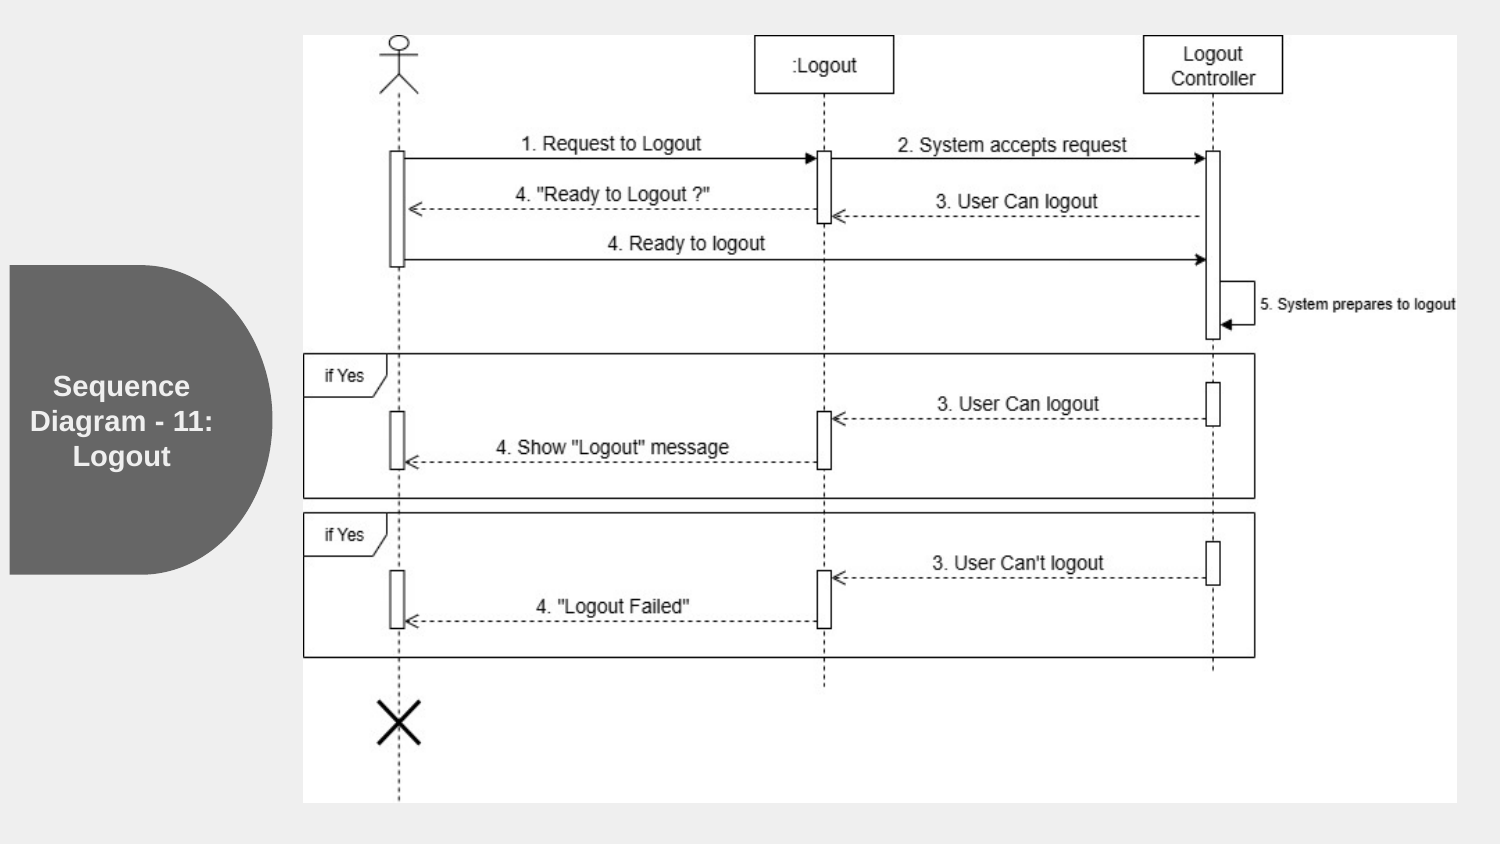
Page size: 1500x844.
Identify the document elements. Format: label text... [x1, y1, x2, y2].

picture [302, 35, 1457, 803]
text_box Sequence Diagram - 11: Logout [7, 263, 275, 577]
